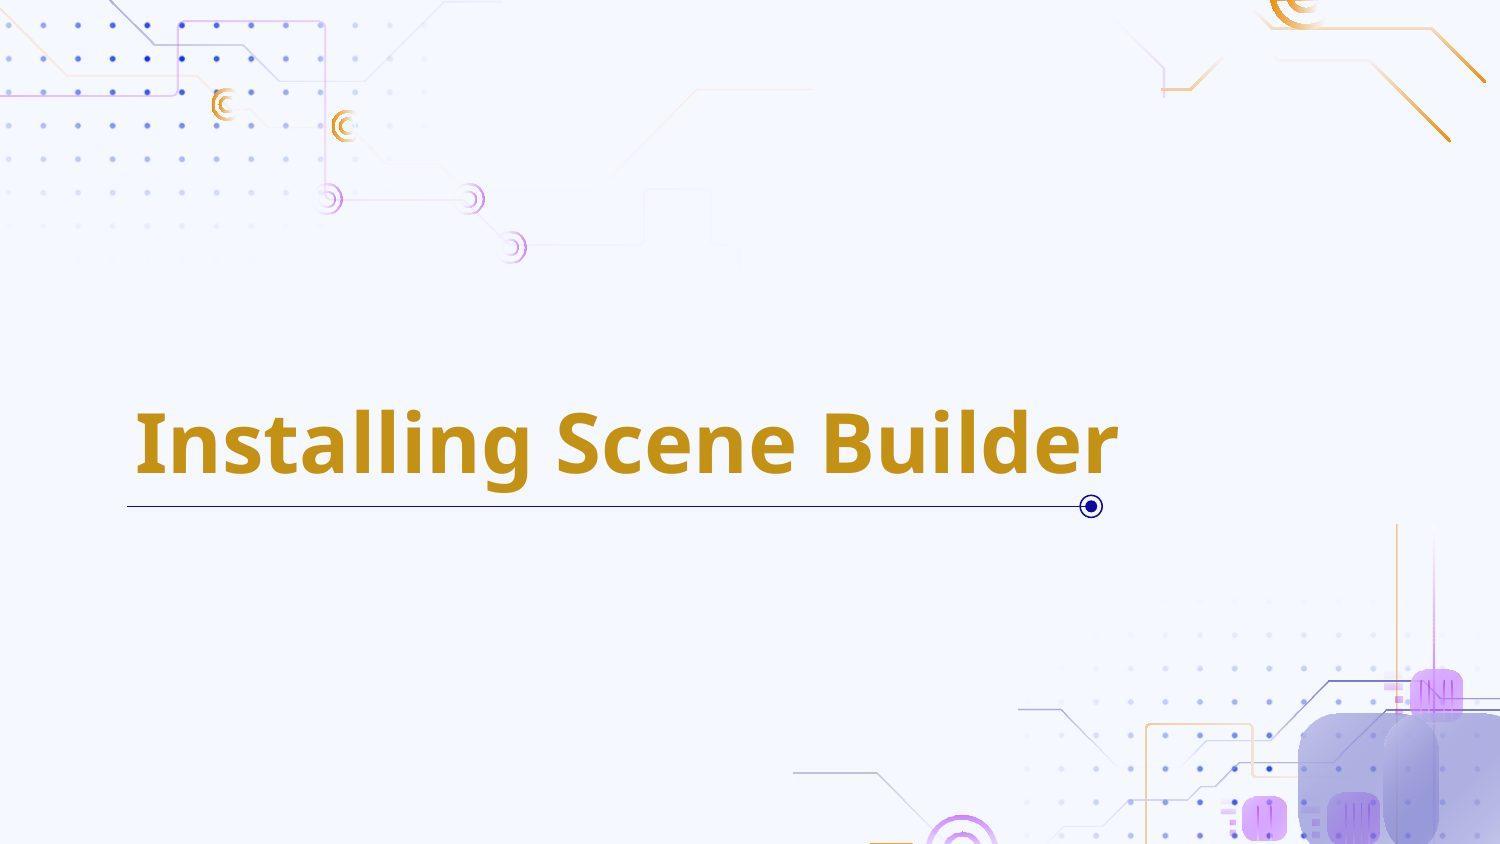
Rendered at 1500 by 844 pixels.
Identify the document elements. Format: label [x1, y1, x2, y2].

text_box [126, 495, 1103, 518]
text_box [749, 371, 1500, 844]
text_box [0, 0, 813, 617]
